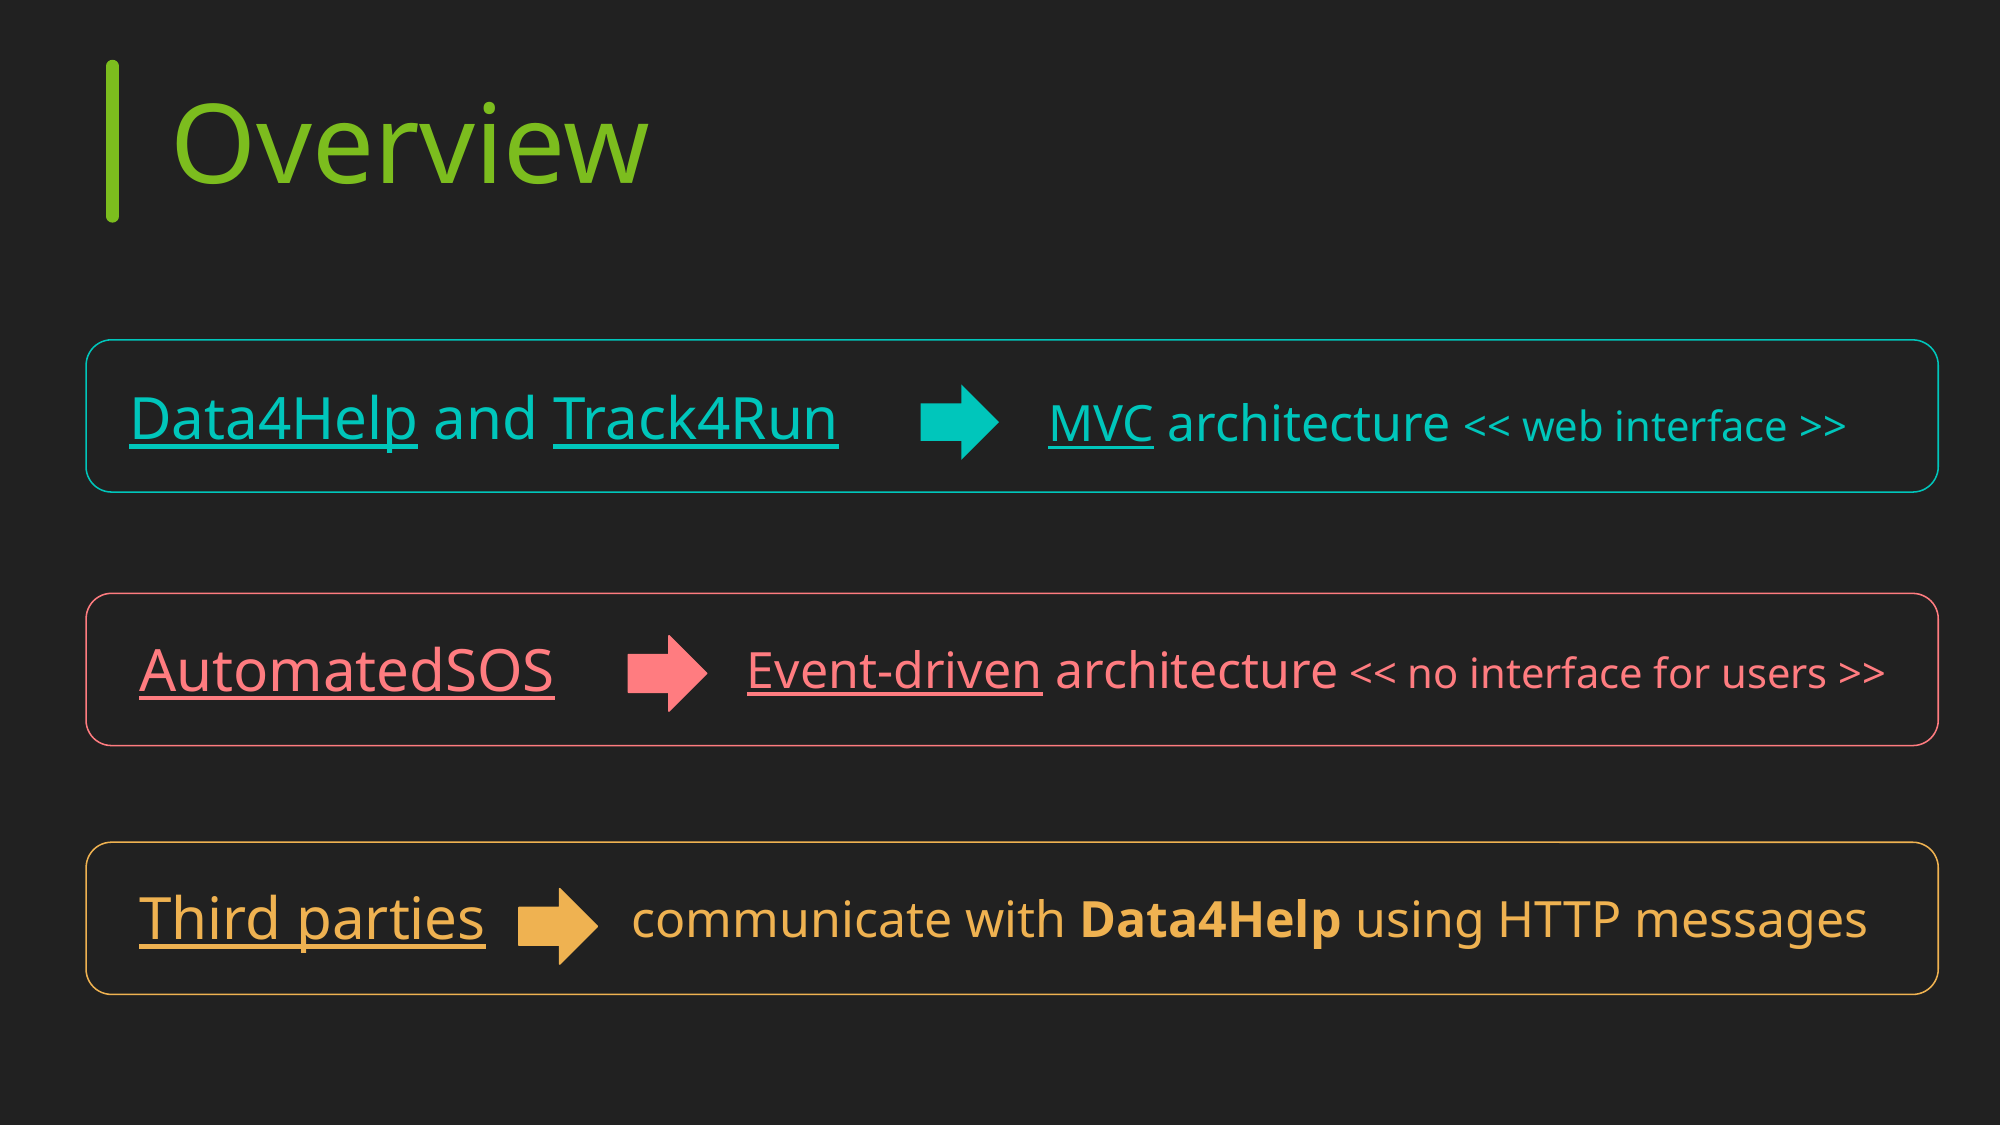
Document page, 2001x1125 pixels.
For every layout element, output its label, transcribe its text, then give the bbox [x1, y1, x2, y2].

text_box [85, 339, 1939, 493]
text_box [85, 841, 1939, 995]
text_box Overview [155, 58, 900, 225]
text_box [85, 593, 1939, 746]
